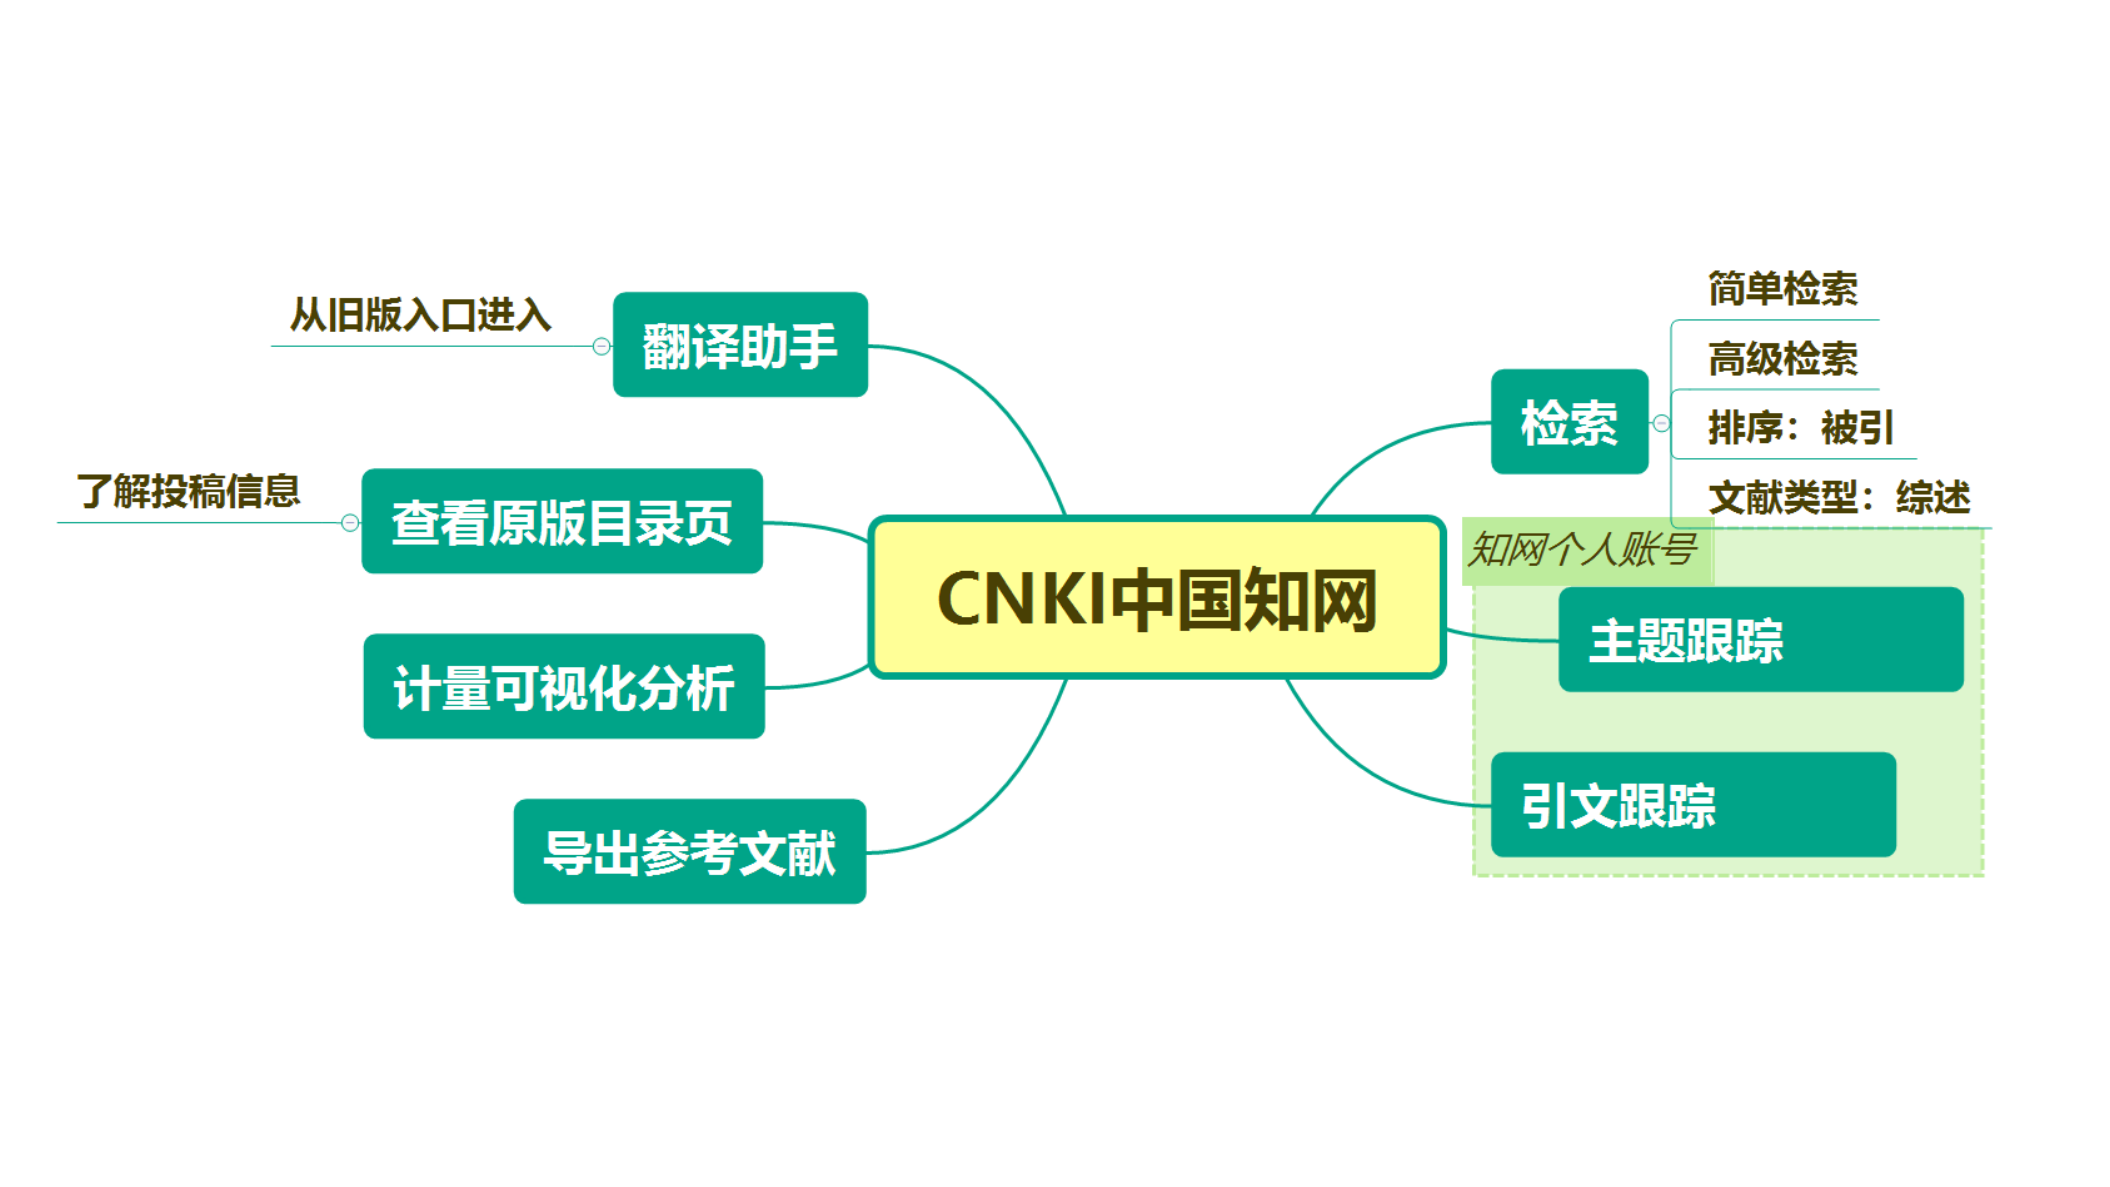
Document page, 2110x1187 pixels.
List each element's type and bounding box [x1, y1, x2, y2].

picture [15, 173, 2094, 1014]
